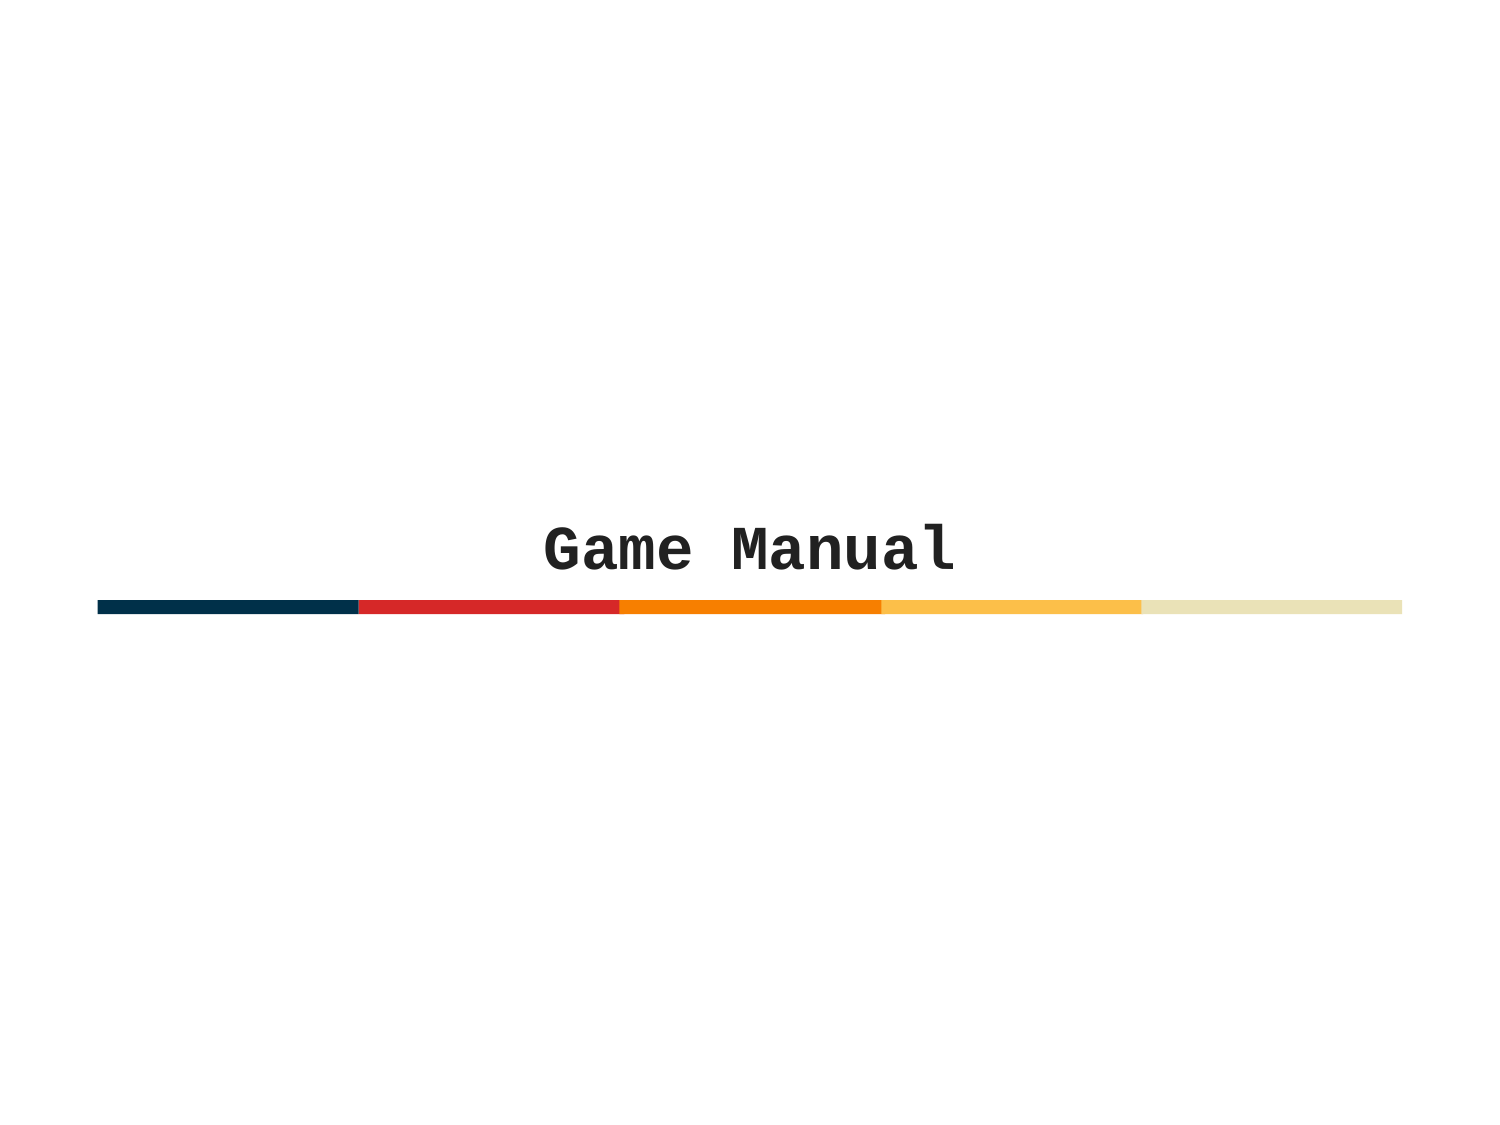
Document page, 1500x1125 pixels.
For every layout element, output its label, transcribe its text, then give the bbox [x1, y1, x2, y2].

title Game Manual [97, 453, 1403, 598]
